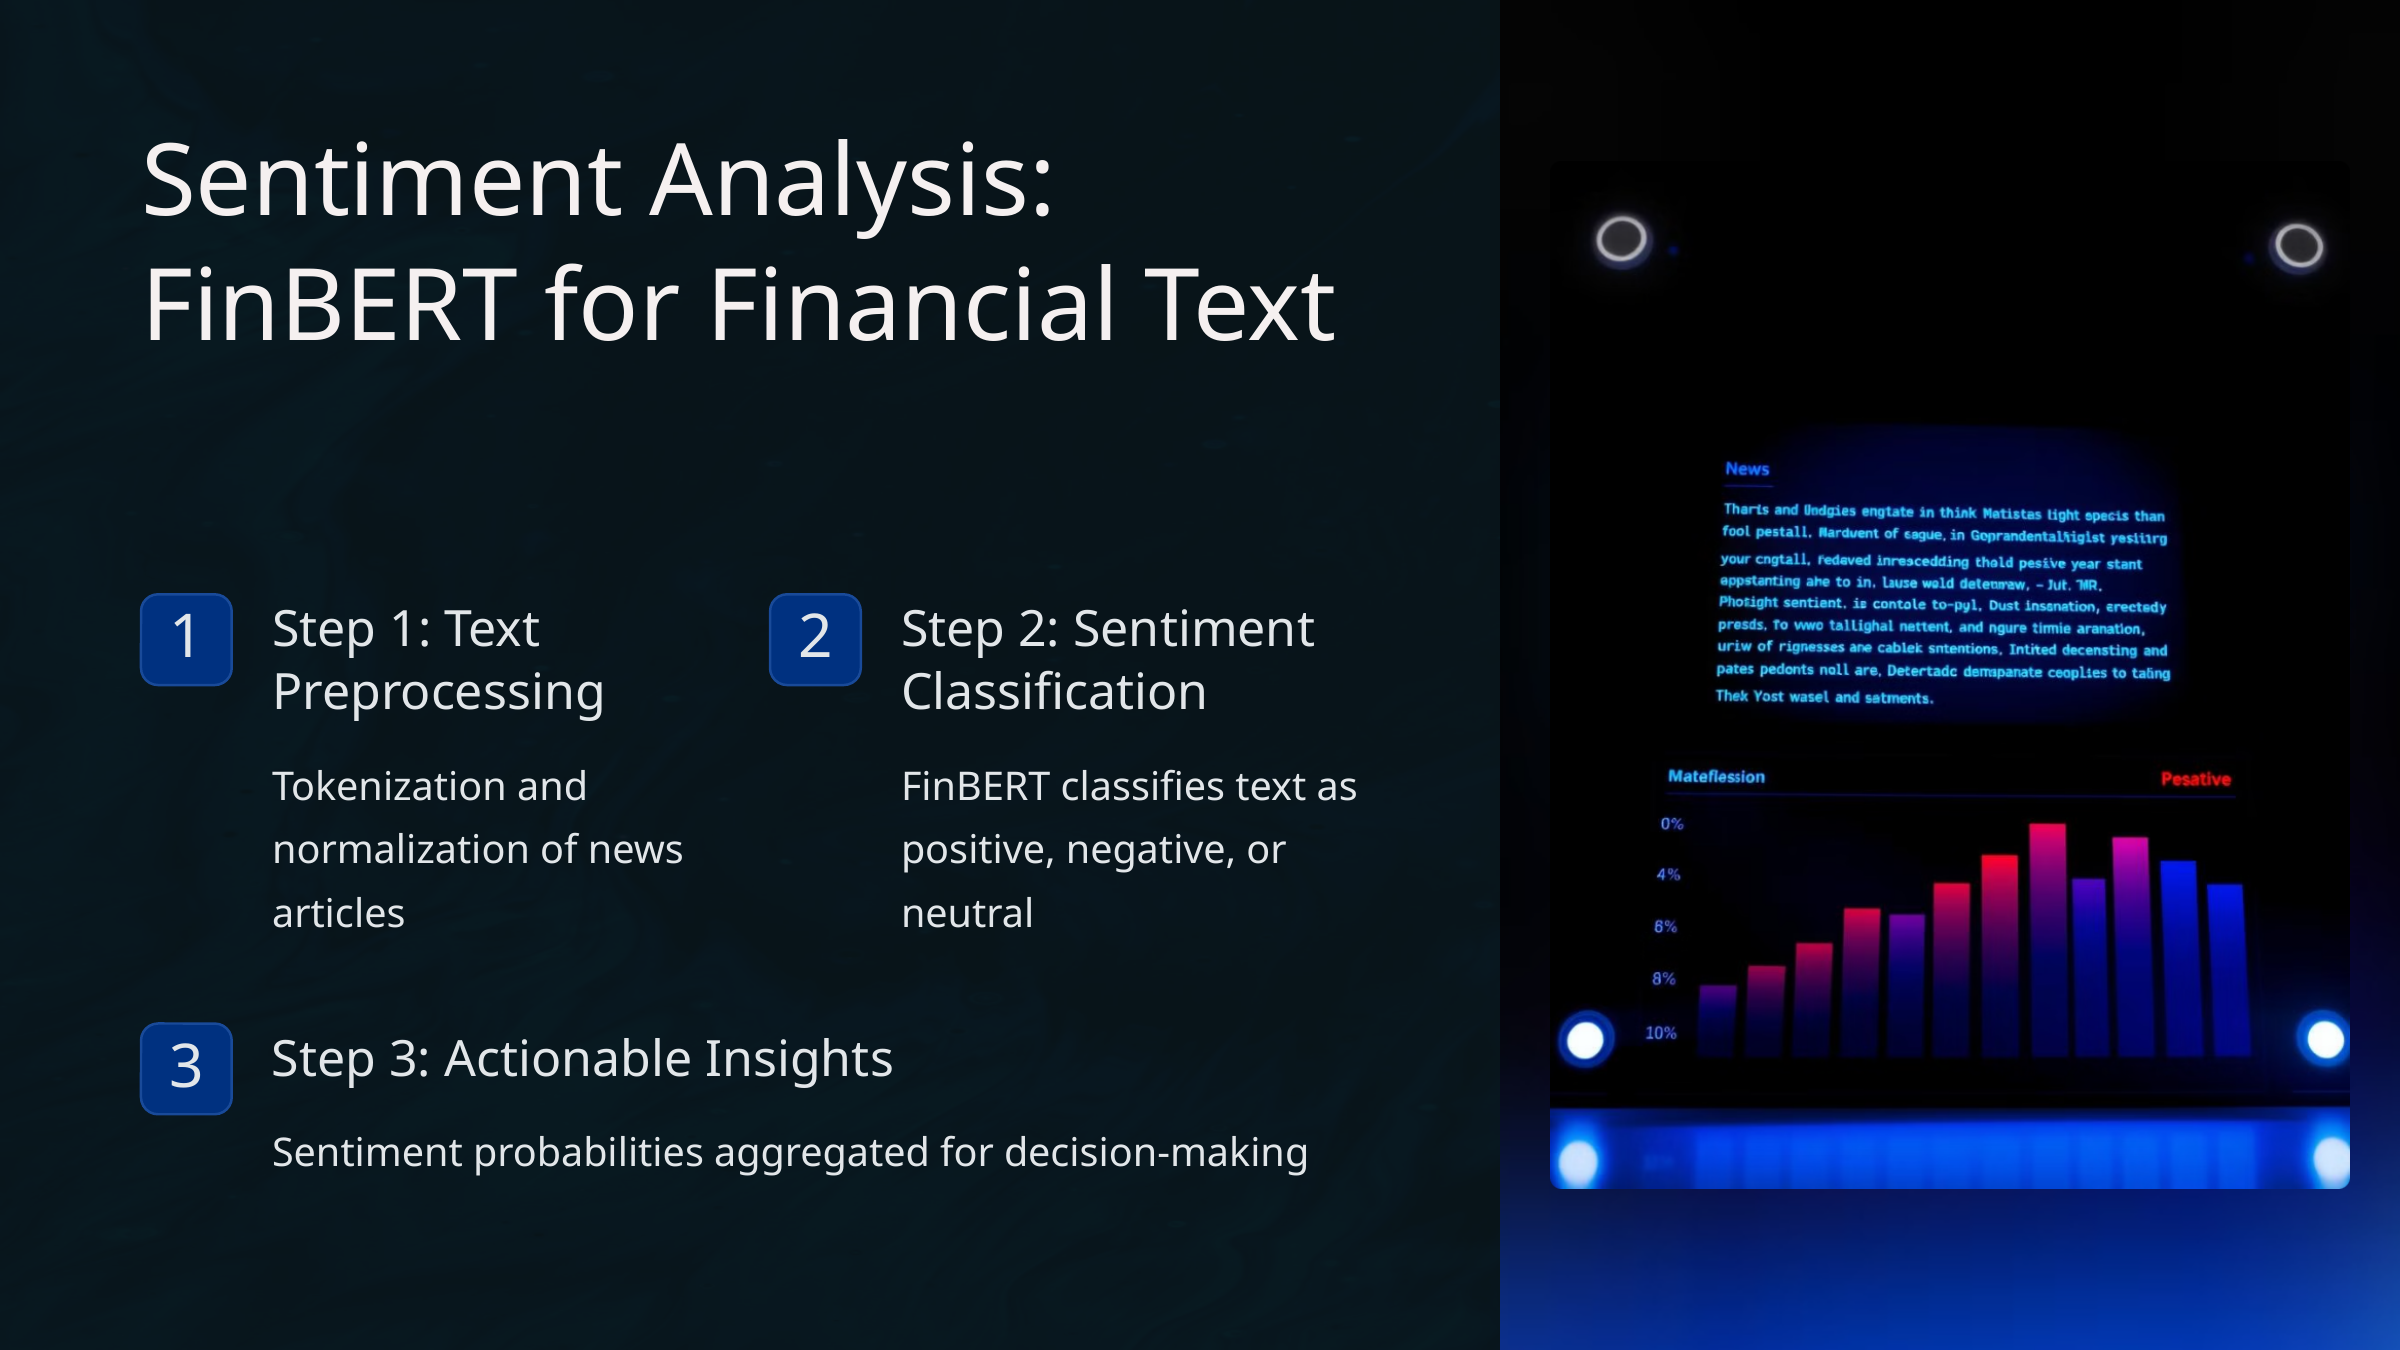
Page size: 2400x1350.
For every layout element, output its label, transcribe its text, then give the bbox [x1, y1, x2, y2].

picture [1499, 0, 2400, 1350]
text_box Step 3: Actionable Insights [271, 1023, 934, 1087]
text_box 2 [797, 609, 834, 670]
text_box 3 [169, 1038, 204, 1100]
text_box FinBERT classifies text as positive, negative, or neutral [901, 744, 1359, 938]
text_box Sentiment Analysis: FinBERT for Financial Text [141, 110, 1359, 489]
text_box 1 [173, 609, 200, 670]
text_box [140, 594, 232, 686]
text_box Step 2: Sentiment Classification [901, 594, 1359, 721]
text_box Tokenization and normalization of news articles [272, 744, 730, 938]
text_box [770, 594, 861, 686]
text_box Sentiment probabilities aggregated for decision-making [272, 1110, 1359, 1240]
text_box [140, 1023, 232, 1115]
text_box Step 1: Text Preprocessing [272, 594, 730, 721]
